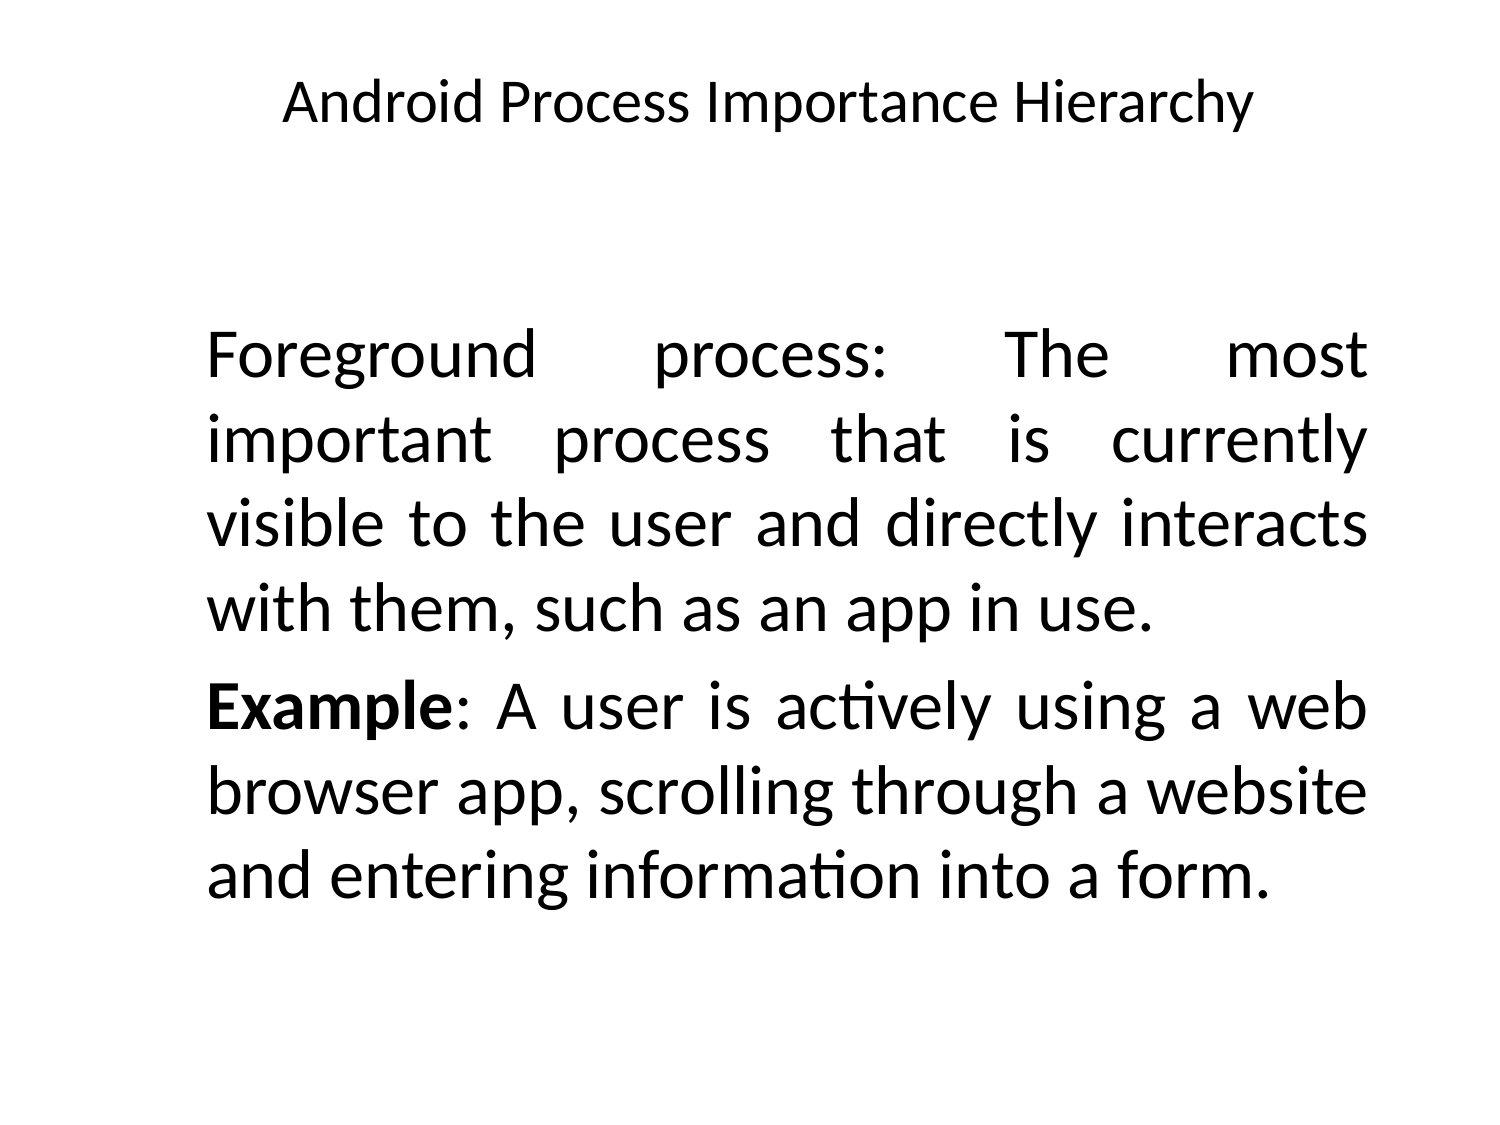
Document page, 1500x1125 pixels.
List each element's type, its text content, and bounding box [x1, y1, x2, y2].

list Foreground process: The most important process that is currently visible to the user and directly interacts with them, such as an app in use. Example: A user is actively using a web browser app, scrolling through a website and entering information into a form. [114, 299, 1386, 1050]
title Android Process Importance Hierarchy [134, 50, 1405, 145]
